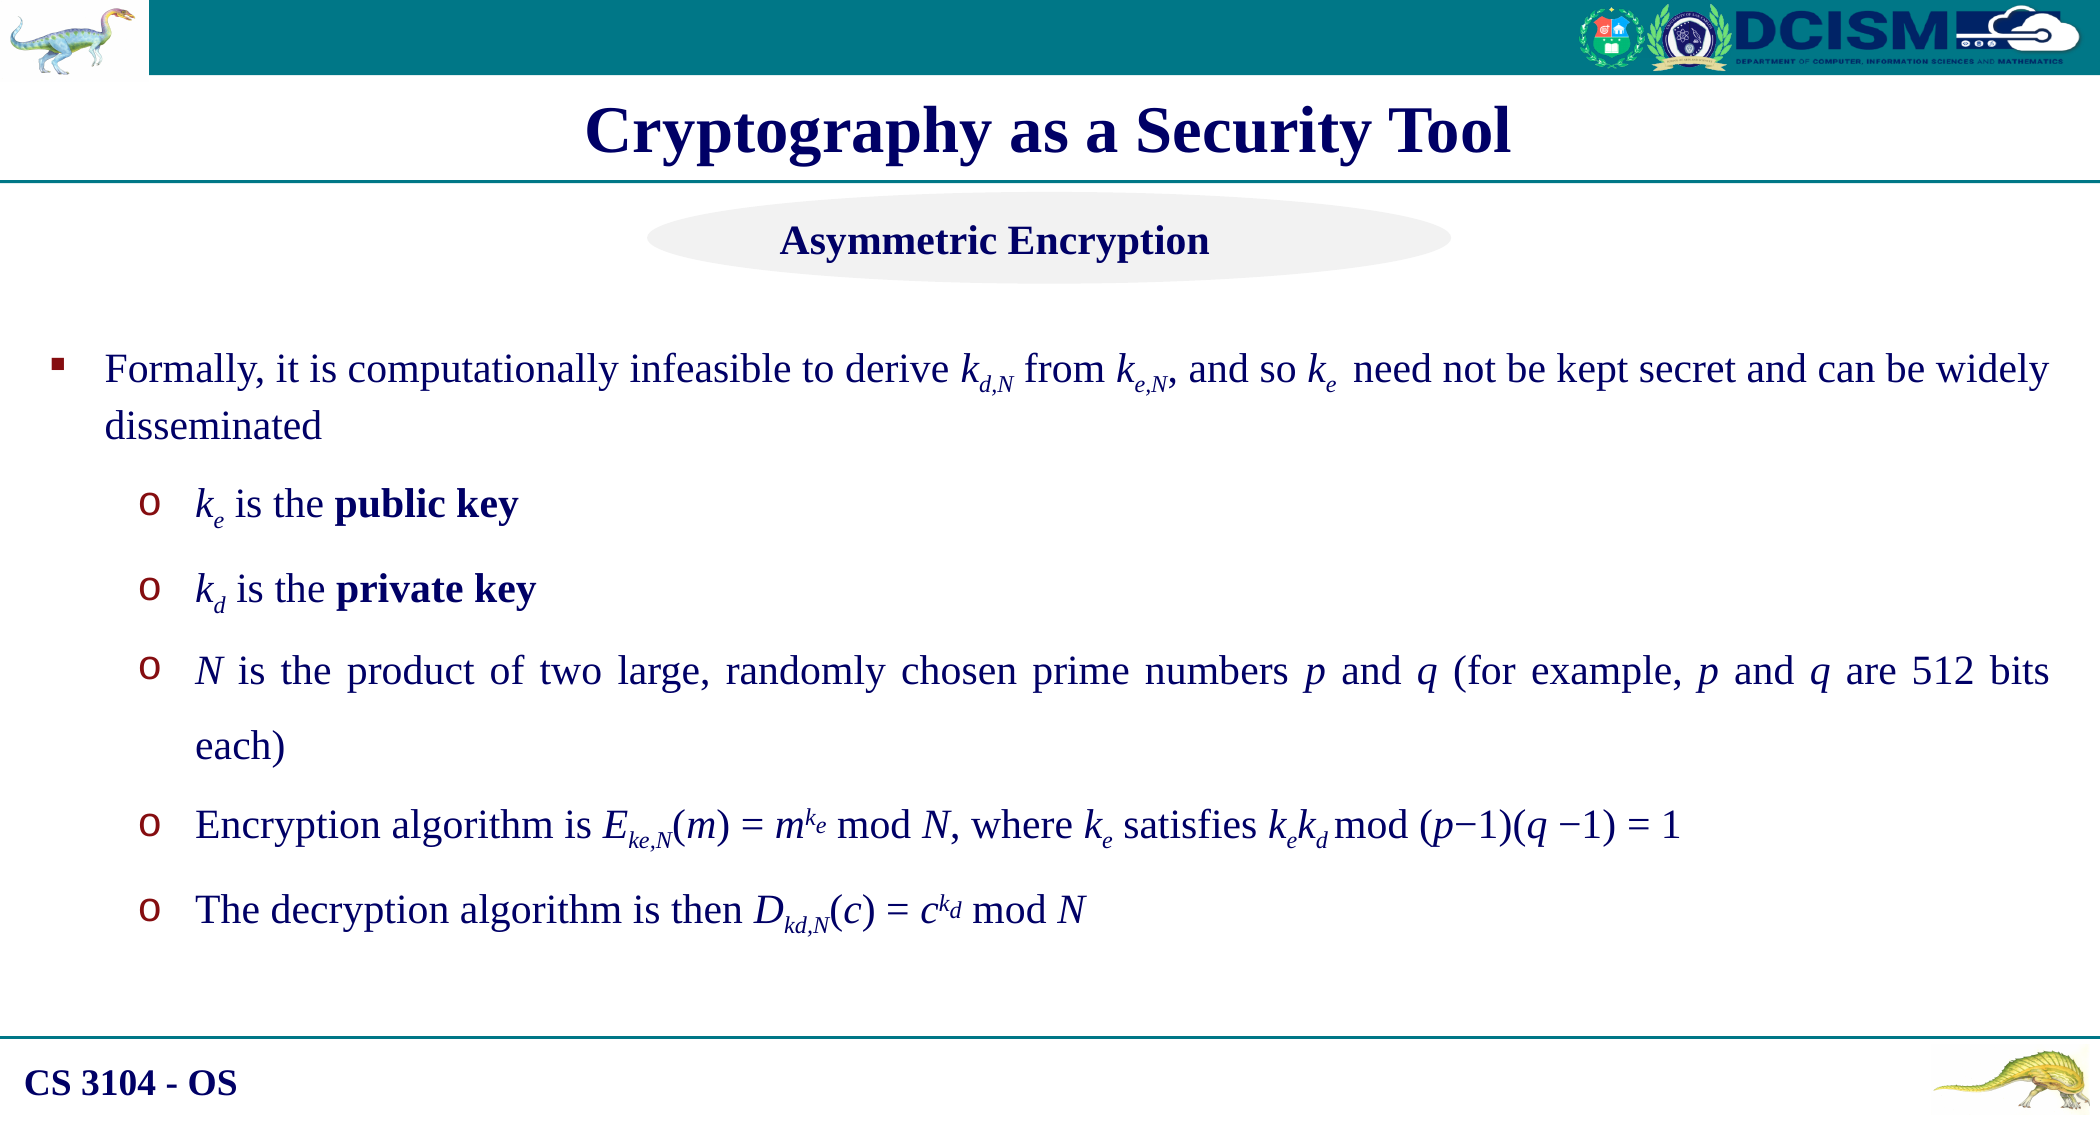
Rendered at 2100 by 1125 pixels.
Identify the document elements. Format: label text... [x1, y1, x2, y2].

picture [1572, 0, 2094, 76]
picture [1931, 1044, 2090, 1115]
text_box Cryptography as a Security Tool [15, 78, 2083, 174]
text_box Asymmetric Encryption [647, 191, 1452, 284]
picture [0, 0, 149, 82]
text_box Formally, it is computationally infeasible to derive kd,N from ke,N, and so ke need not be kept secret and can be widely disseminated ke is the public key kd is the private key N is the product of two large, randomly chosen prime numbers p and q (for example, p and q are 512 bits each) Encryption algorithm is Eke,N(m) = mke mod N, where ke satisfies kekd mod (p−1)(q −1) = 1 The decryption algorithm is then Dkd,N(c) = ckd mod N [33, 333, 2065, 947]
